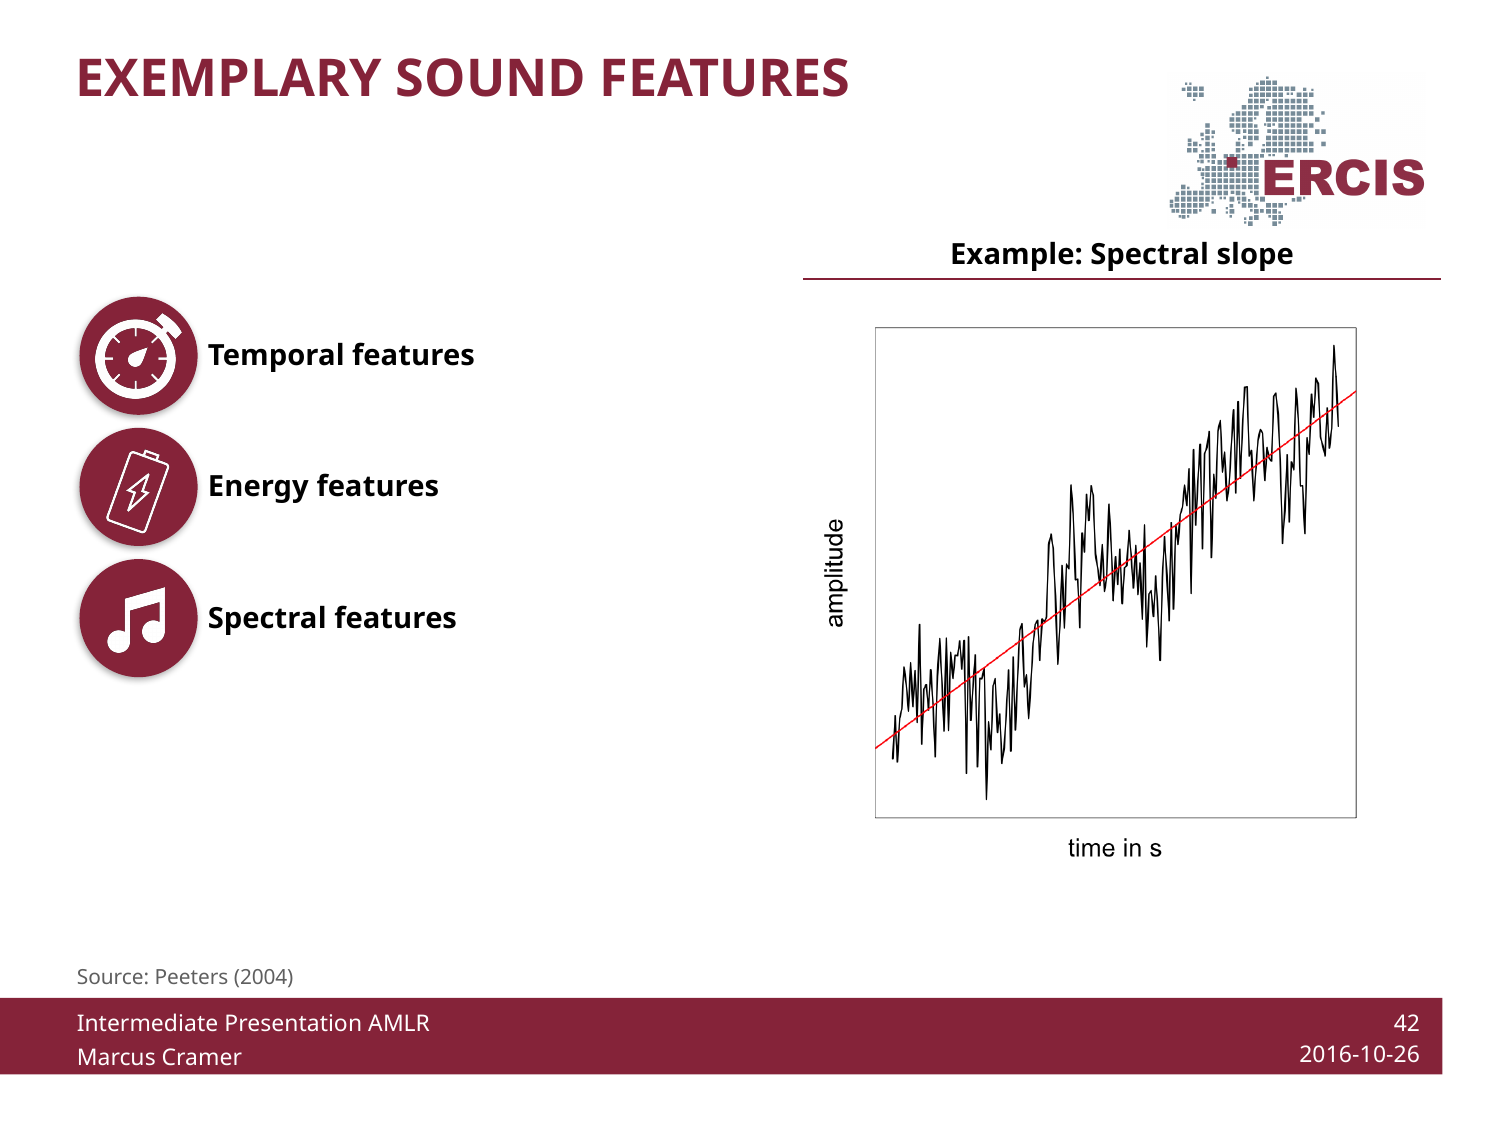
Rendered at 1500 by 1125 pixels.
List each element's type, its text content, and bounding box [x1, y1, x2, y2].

picture [814, 306, 1377, 869]
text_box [802, 228, 1442, 280]
title Exemplary sound features [61, 36, 1128, 116]
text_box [79, 558, 198, 678]
list Source: Peeters (2004) [62, 956, 1433, 1000]
picture [1167, 72, 1426, 228]
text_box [79, 427, 198, 547]
text_box Energy features [202, 460, 590, 510]
text_box Spectral features [202, 591, 590, 642]
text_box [79, 296, 198, 416]
text_box Temporal features [202, 328, 590, 379]
